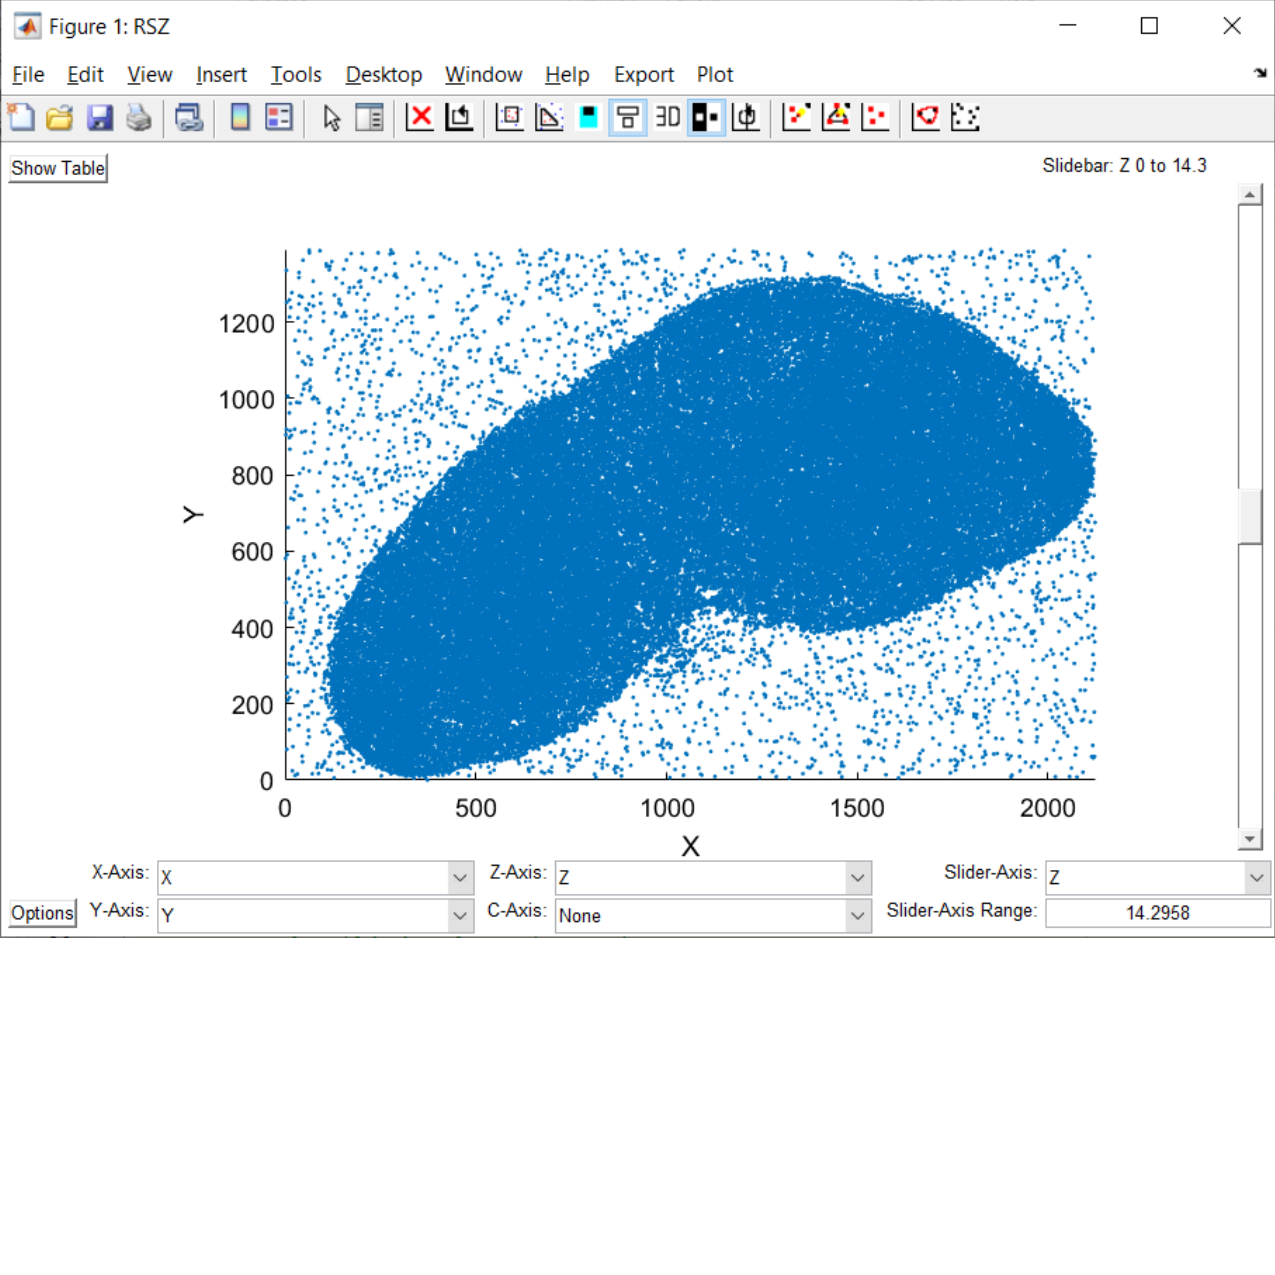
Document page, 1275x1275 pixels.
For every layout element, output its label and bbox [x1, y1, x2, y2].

picture [0, 0, 1275, 938]
